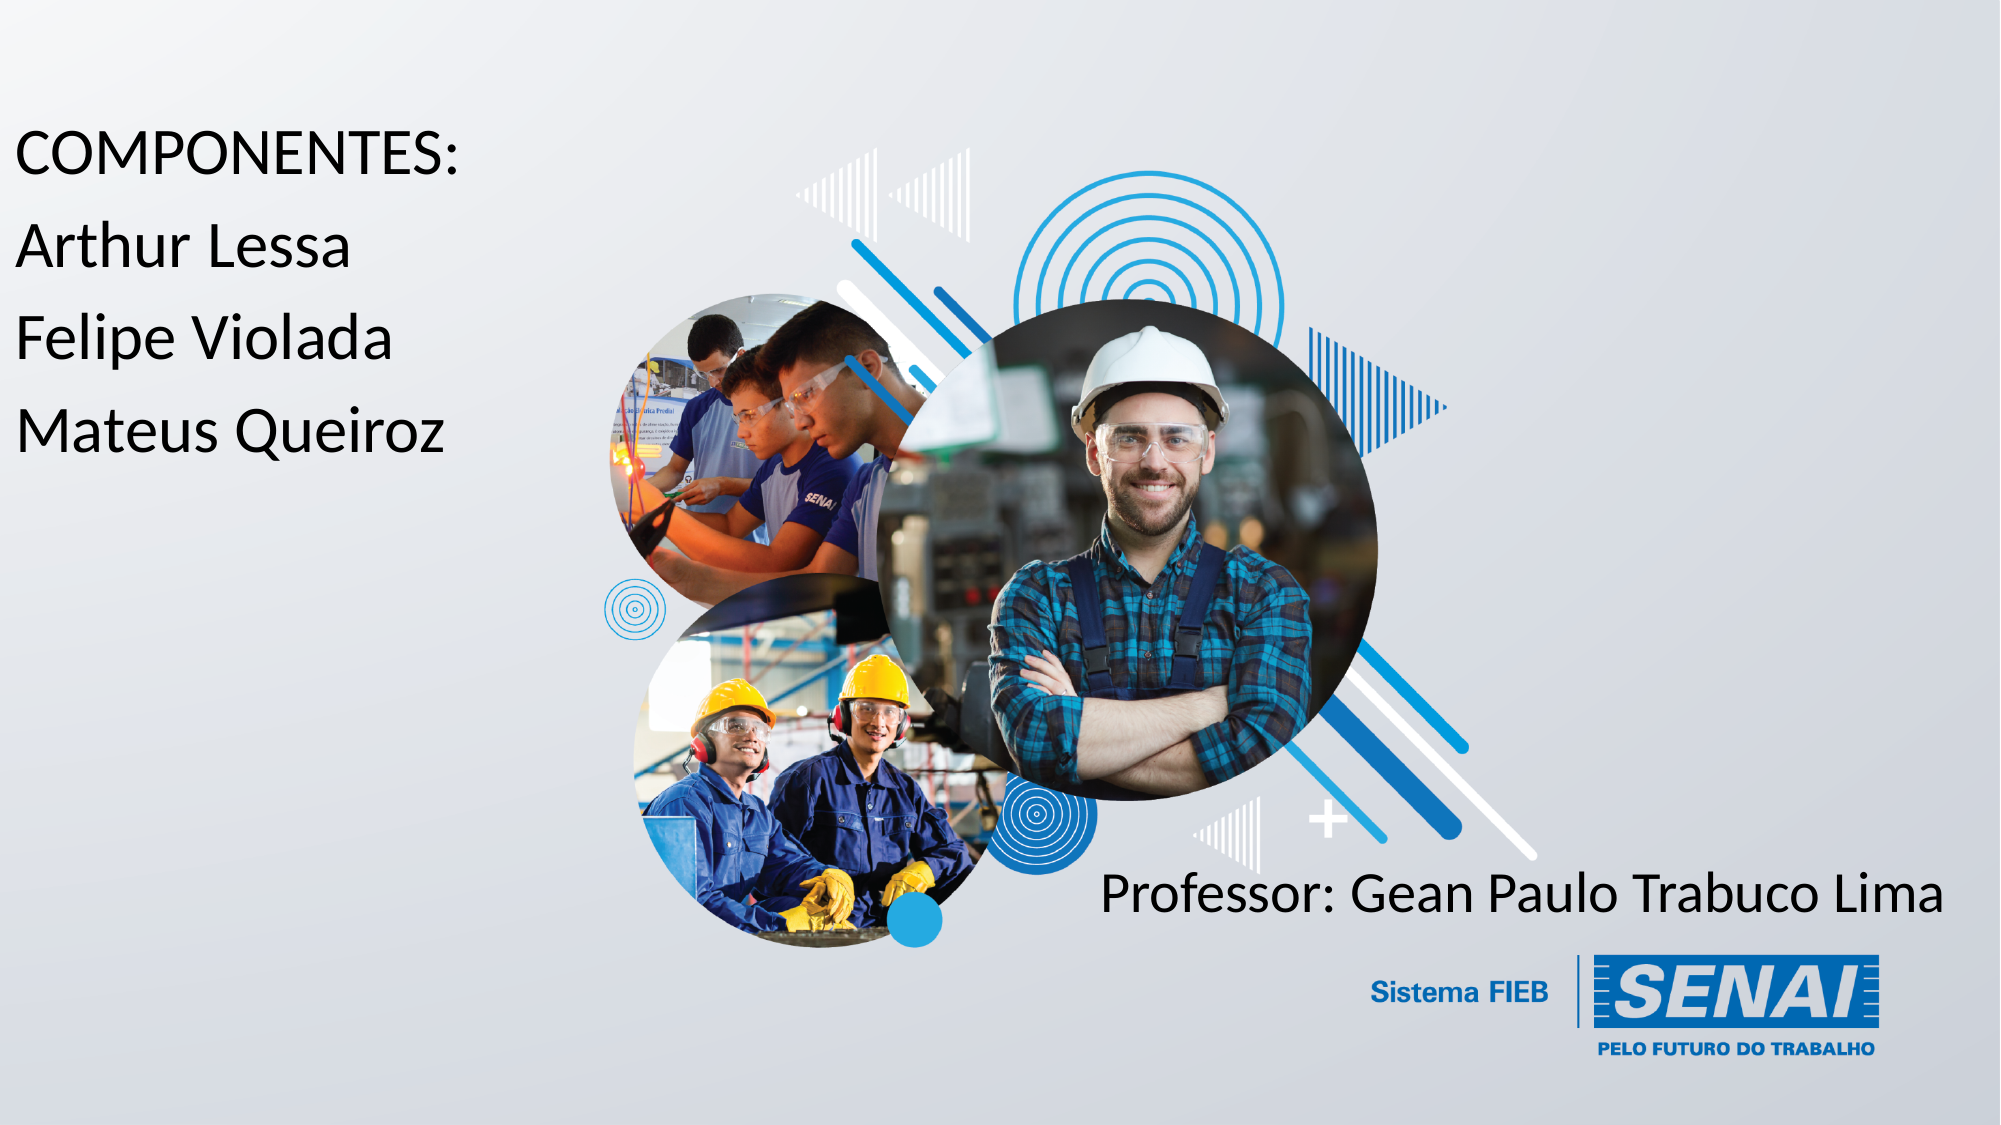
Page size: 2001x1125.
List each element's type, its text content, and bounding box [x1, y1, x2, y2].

text_box [0, 0, 2000, 1125]
text_box COMPONENTES: Arthur Lessa Felipe Violada Mateus Queiroz Professor: Gean Paulo Trabuco Lima [0, 109, 1961, 1080]
